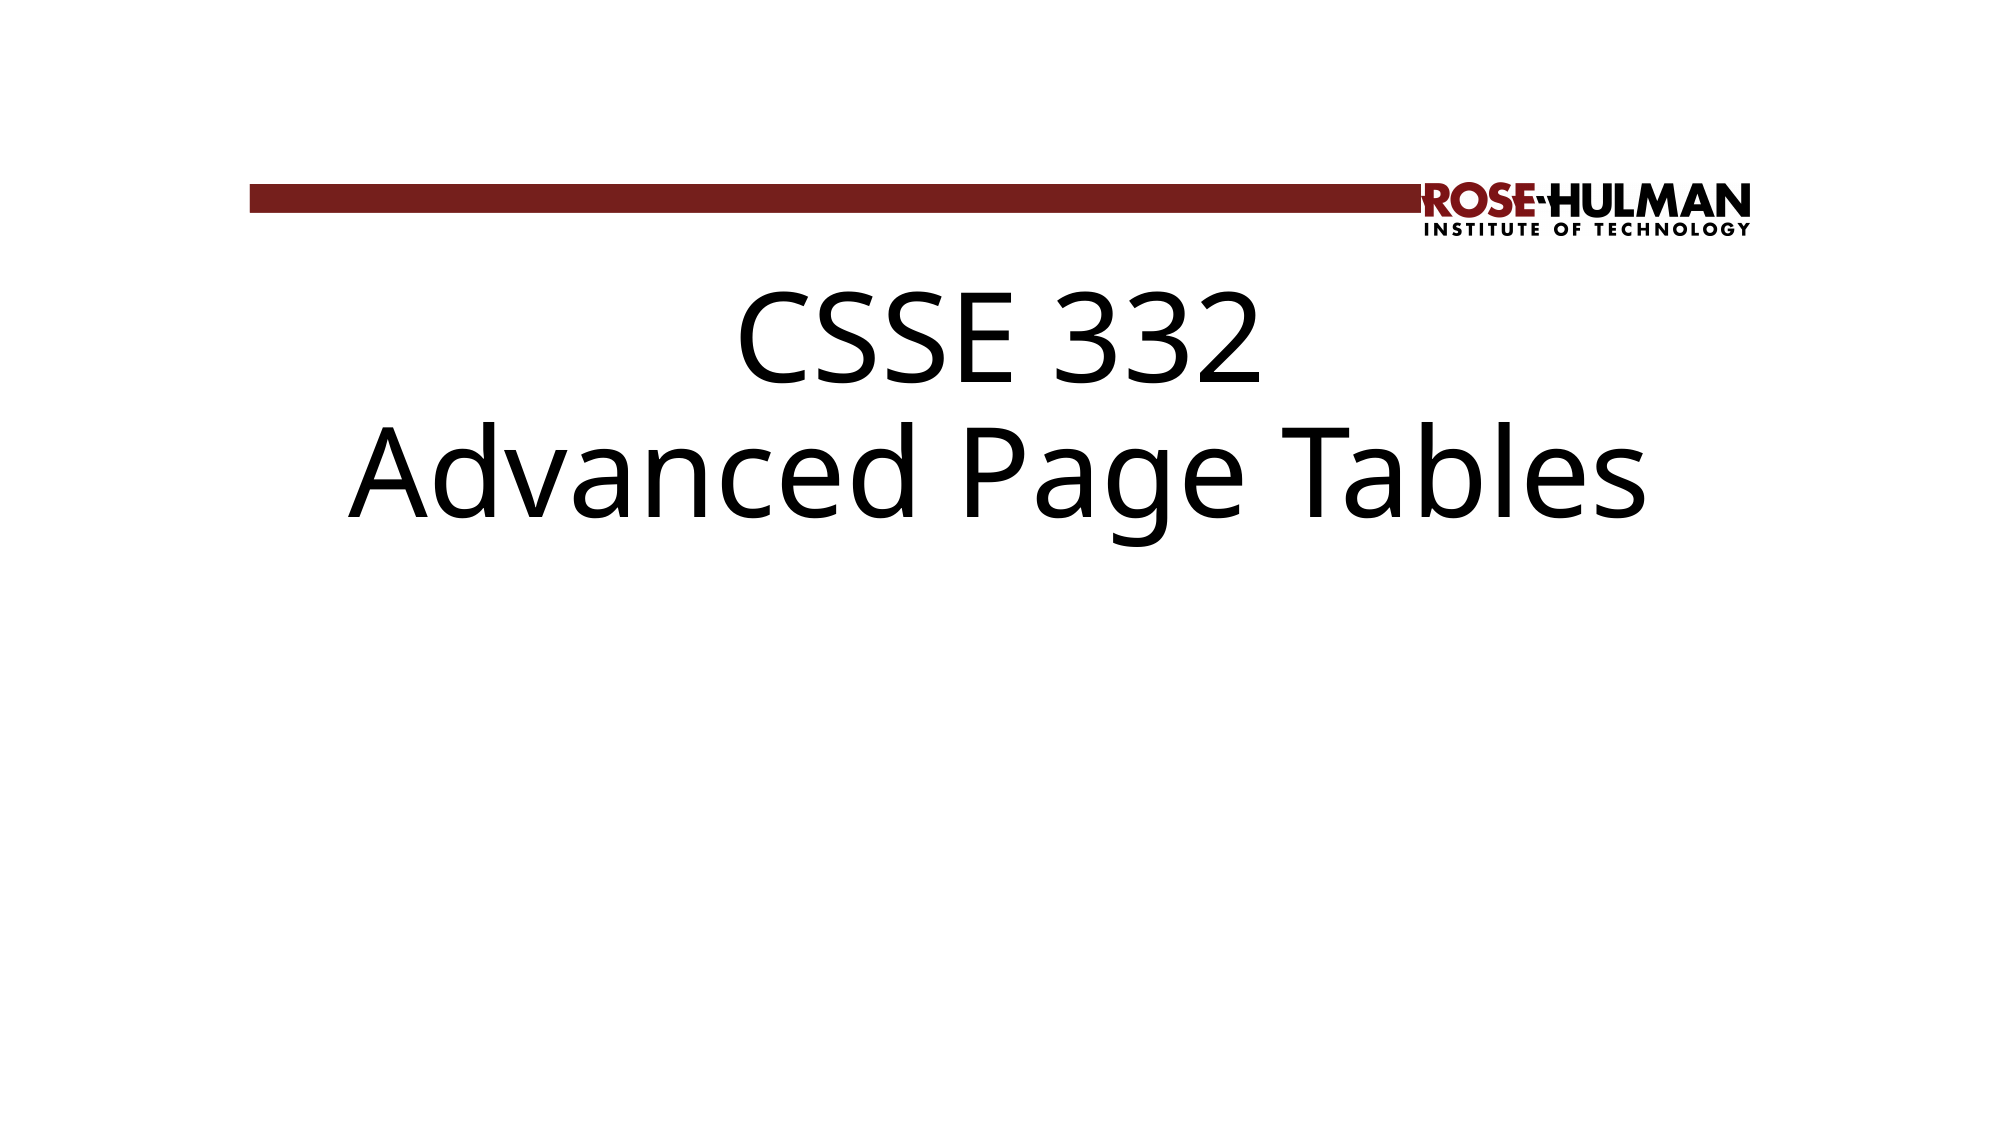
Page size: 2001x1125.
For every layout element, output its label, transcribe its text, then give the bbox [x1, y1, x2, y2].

title CSSE 332 Advanced Page Tables [204, 160, 1796, 553]
